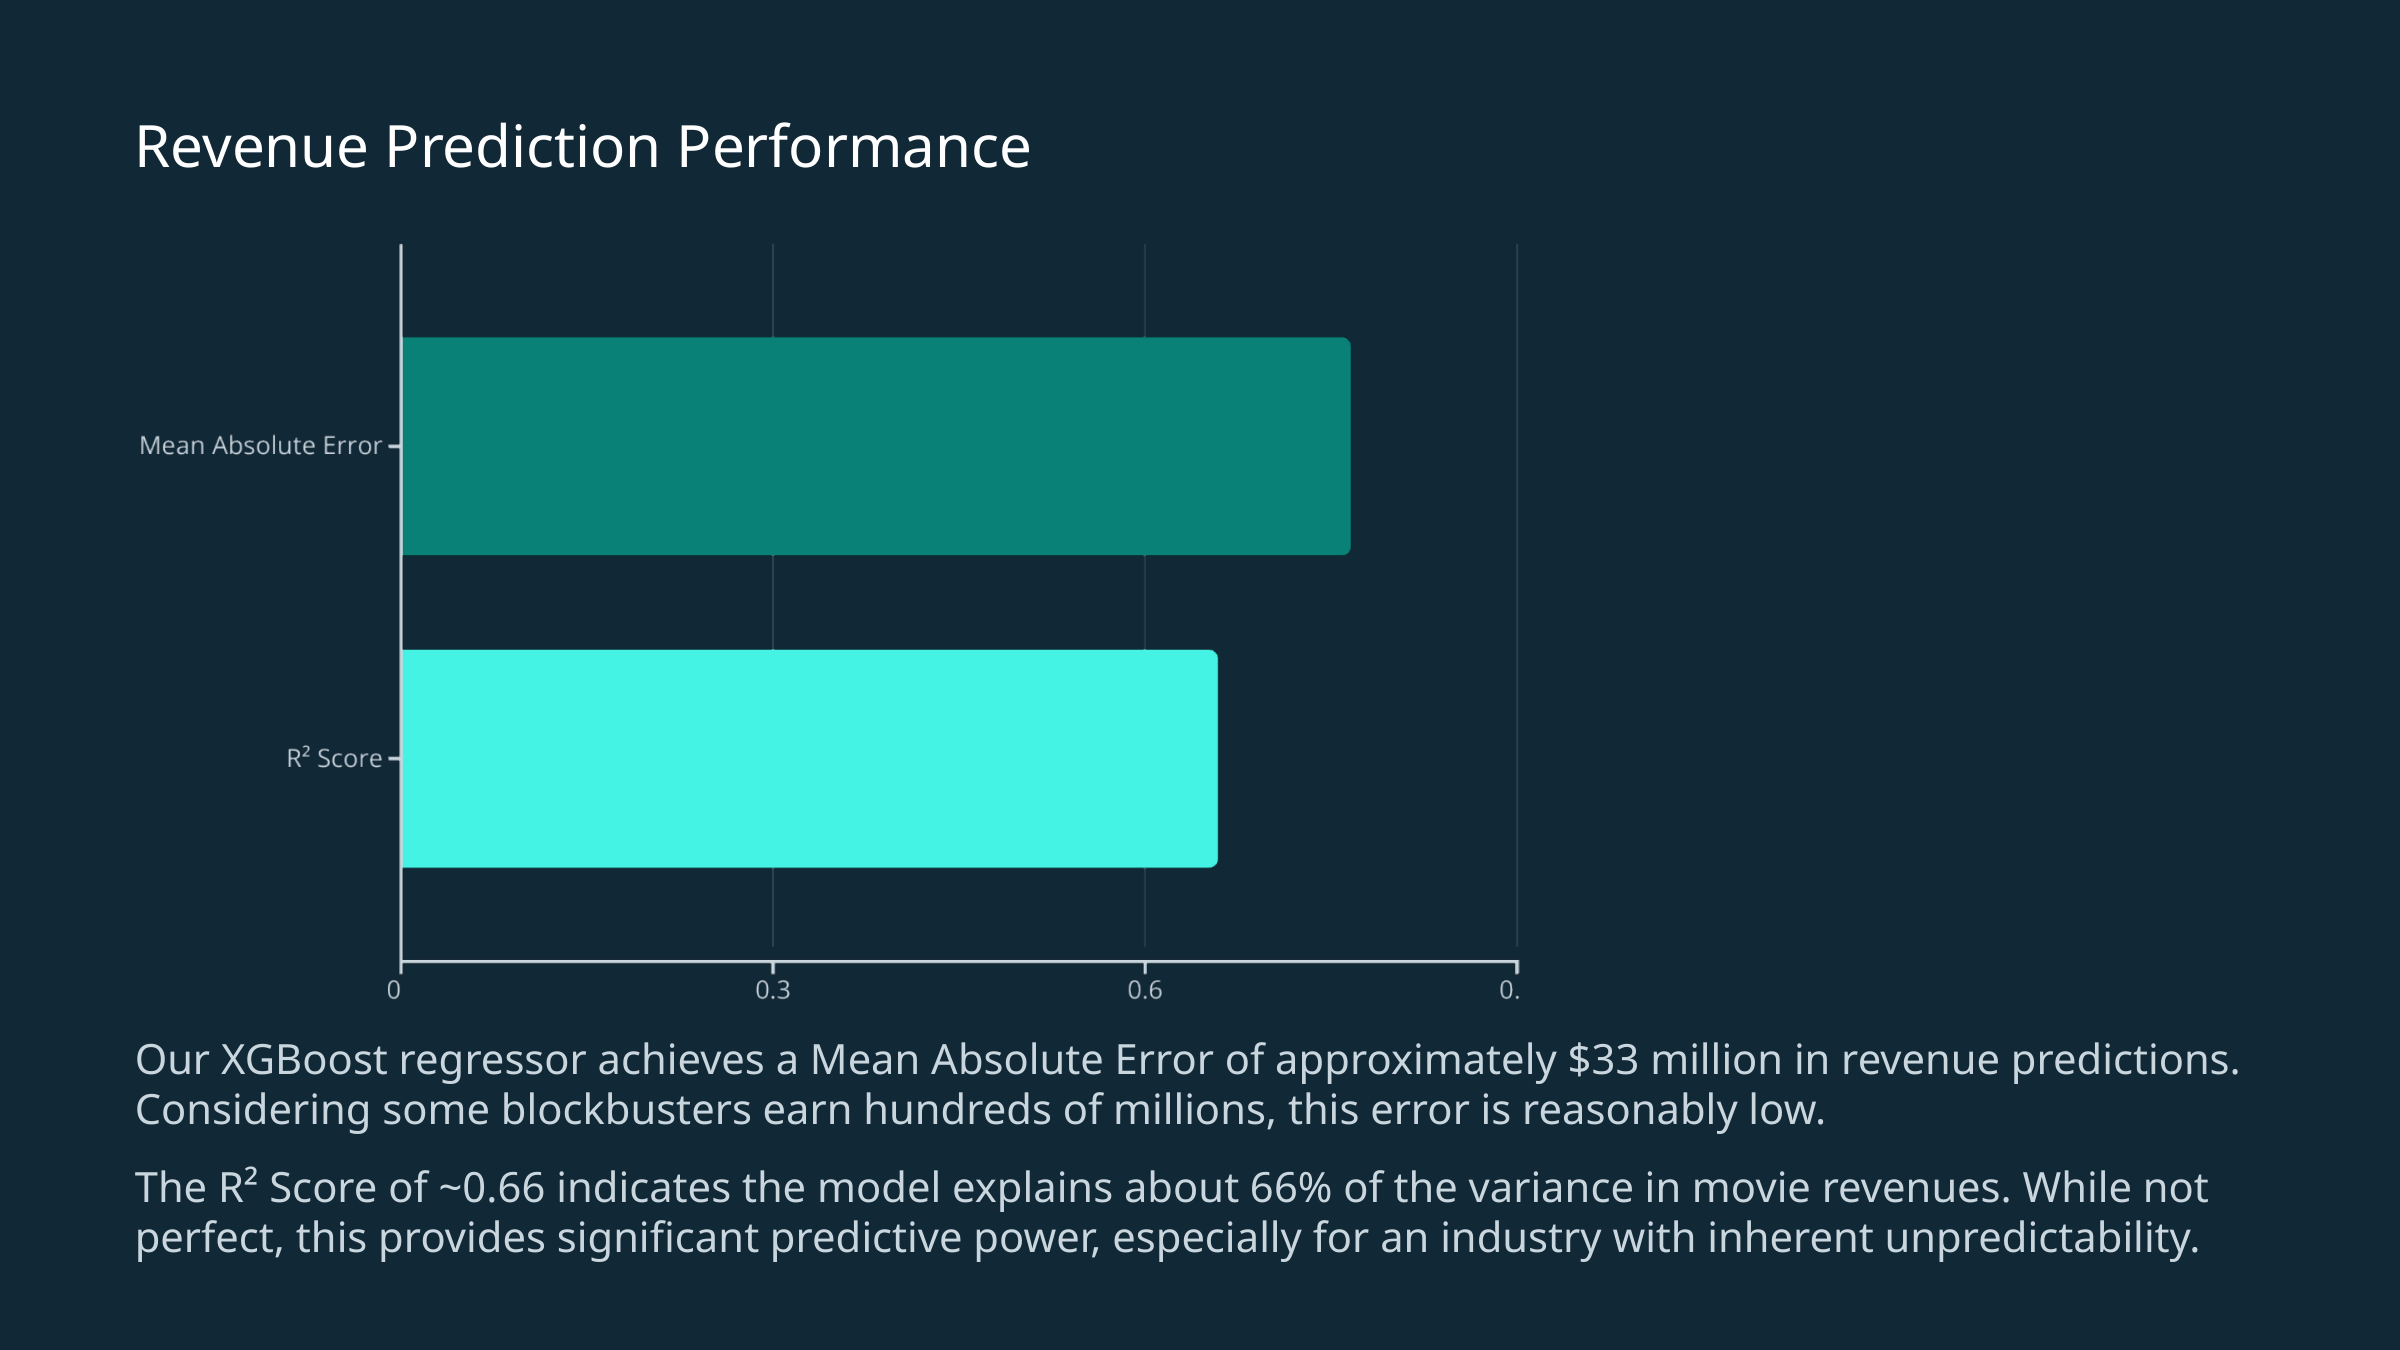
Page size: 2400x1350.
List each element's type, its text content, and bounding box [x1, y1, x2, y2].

text_box Revenue Prediction Performance [134, 105, 1284, 180]
picture [134, 229, 1520, 1005]
text_box The R² Score of ~0.66 indicates the model explains about 66% of the variance in movie revenues. While not perfect, this provides significant predictive power, especially for an industry with inherent unpredictability. [134, 1161, 2266, 1262]
text_box Our XGBoost regressor achieves a Mean Absolute Error of approximately $33 million in revenue predictions. Considering some blockbusters earn hundreds of millions, this error is reasonably low. [134, 1032, 2266, 1133]
